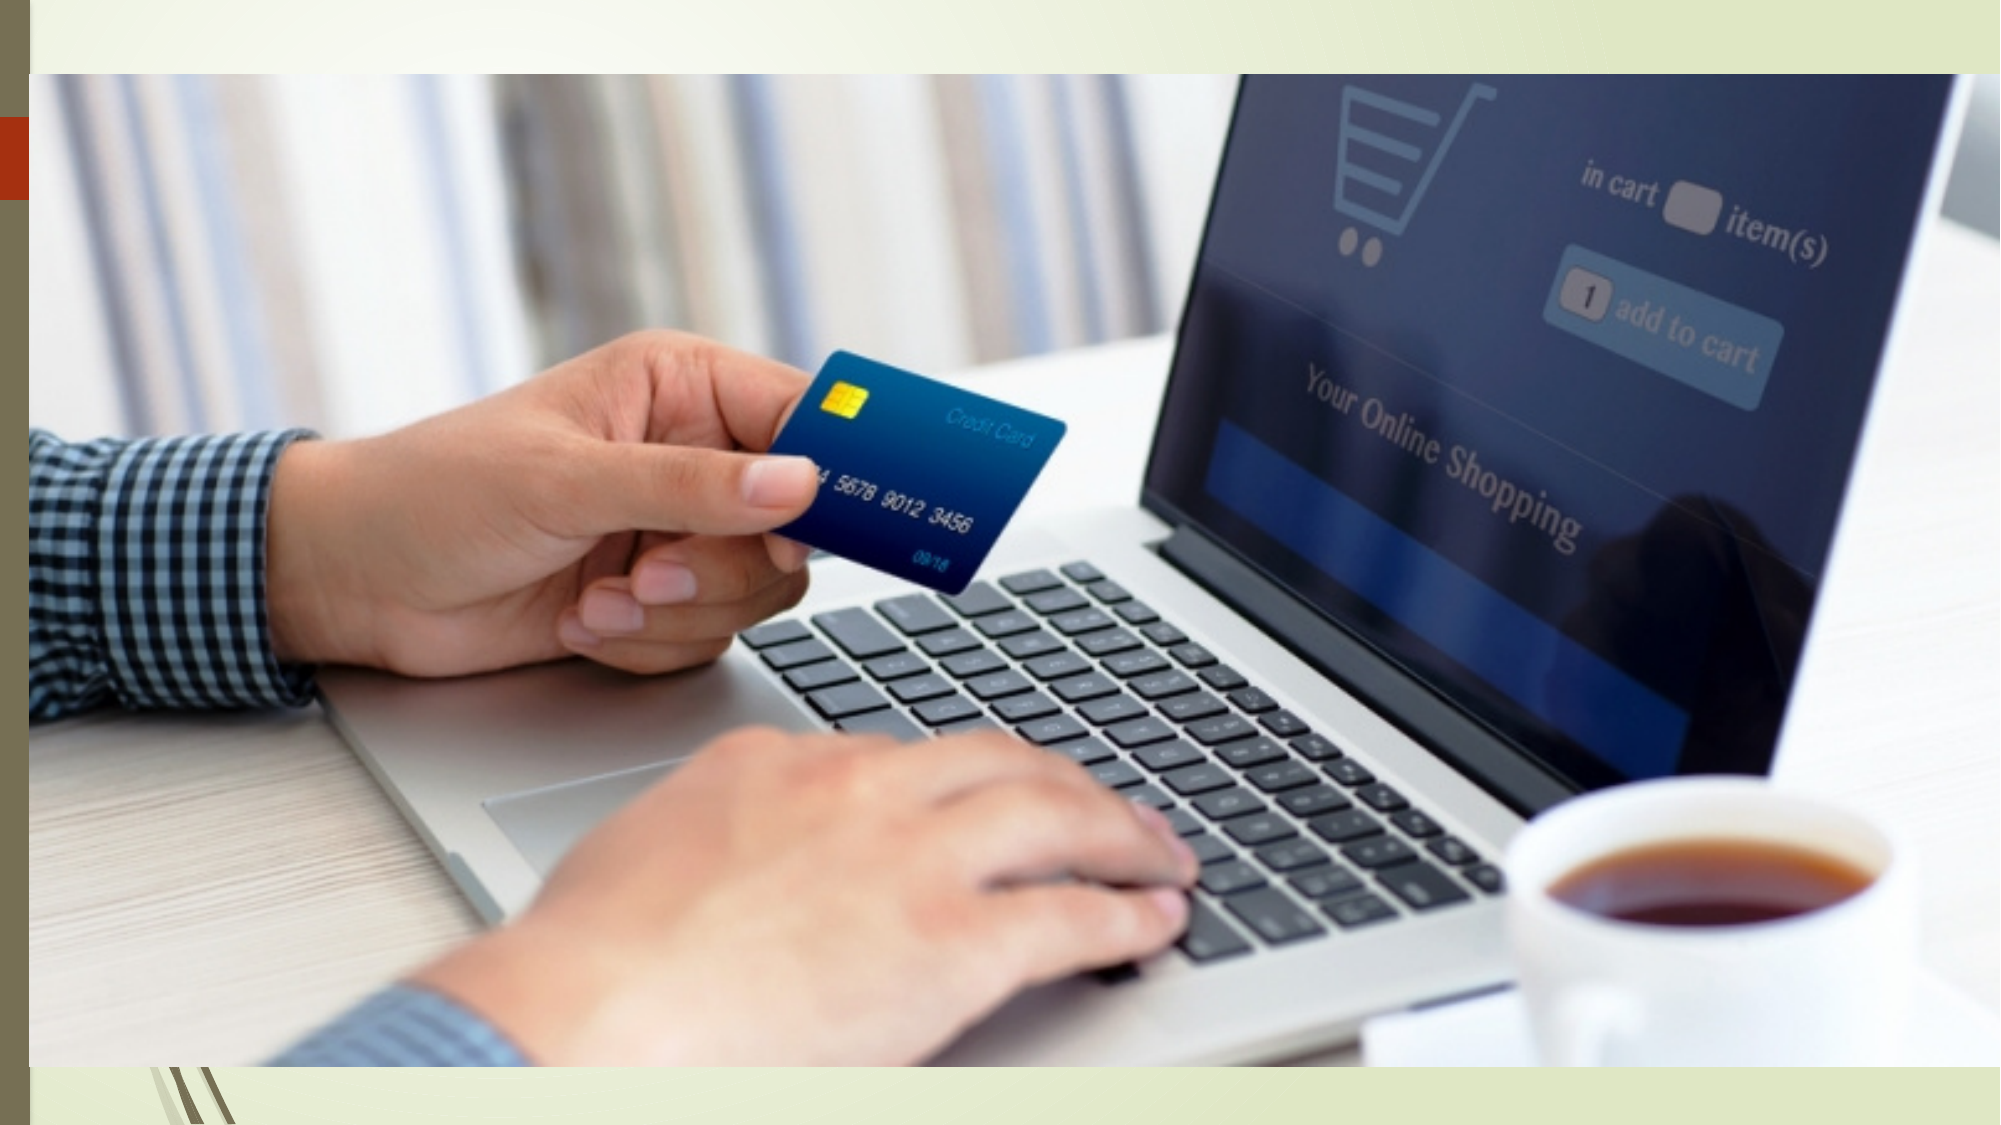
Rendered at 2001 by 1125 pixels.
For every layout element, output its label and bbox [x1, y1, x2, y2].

list [29, 74, 2000, 1067]
